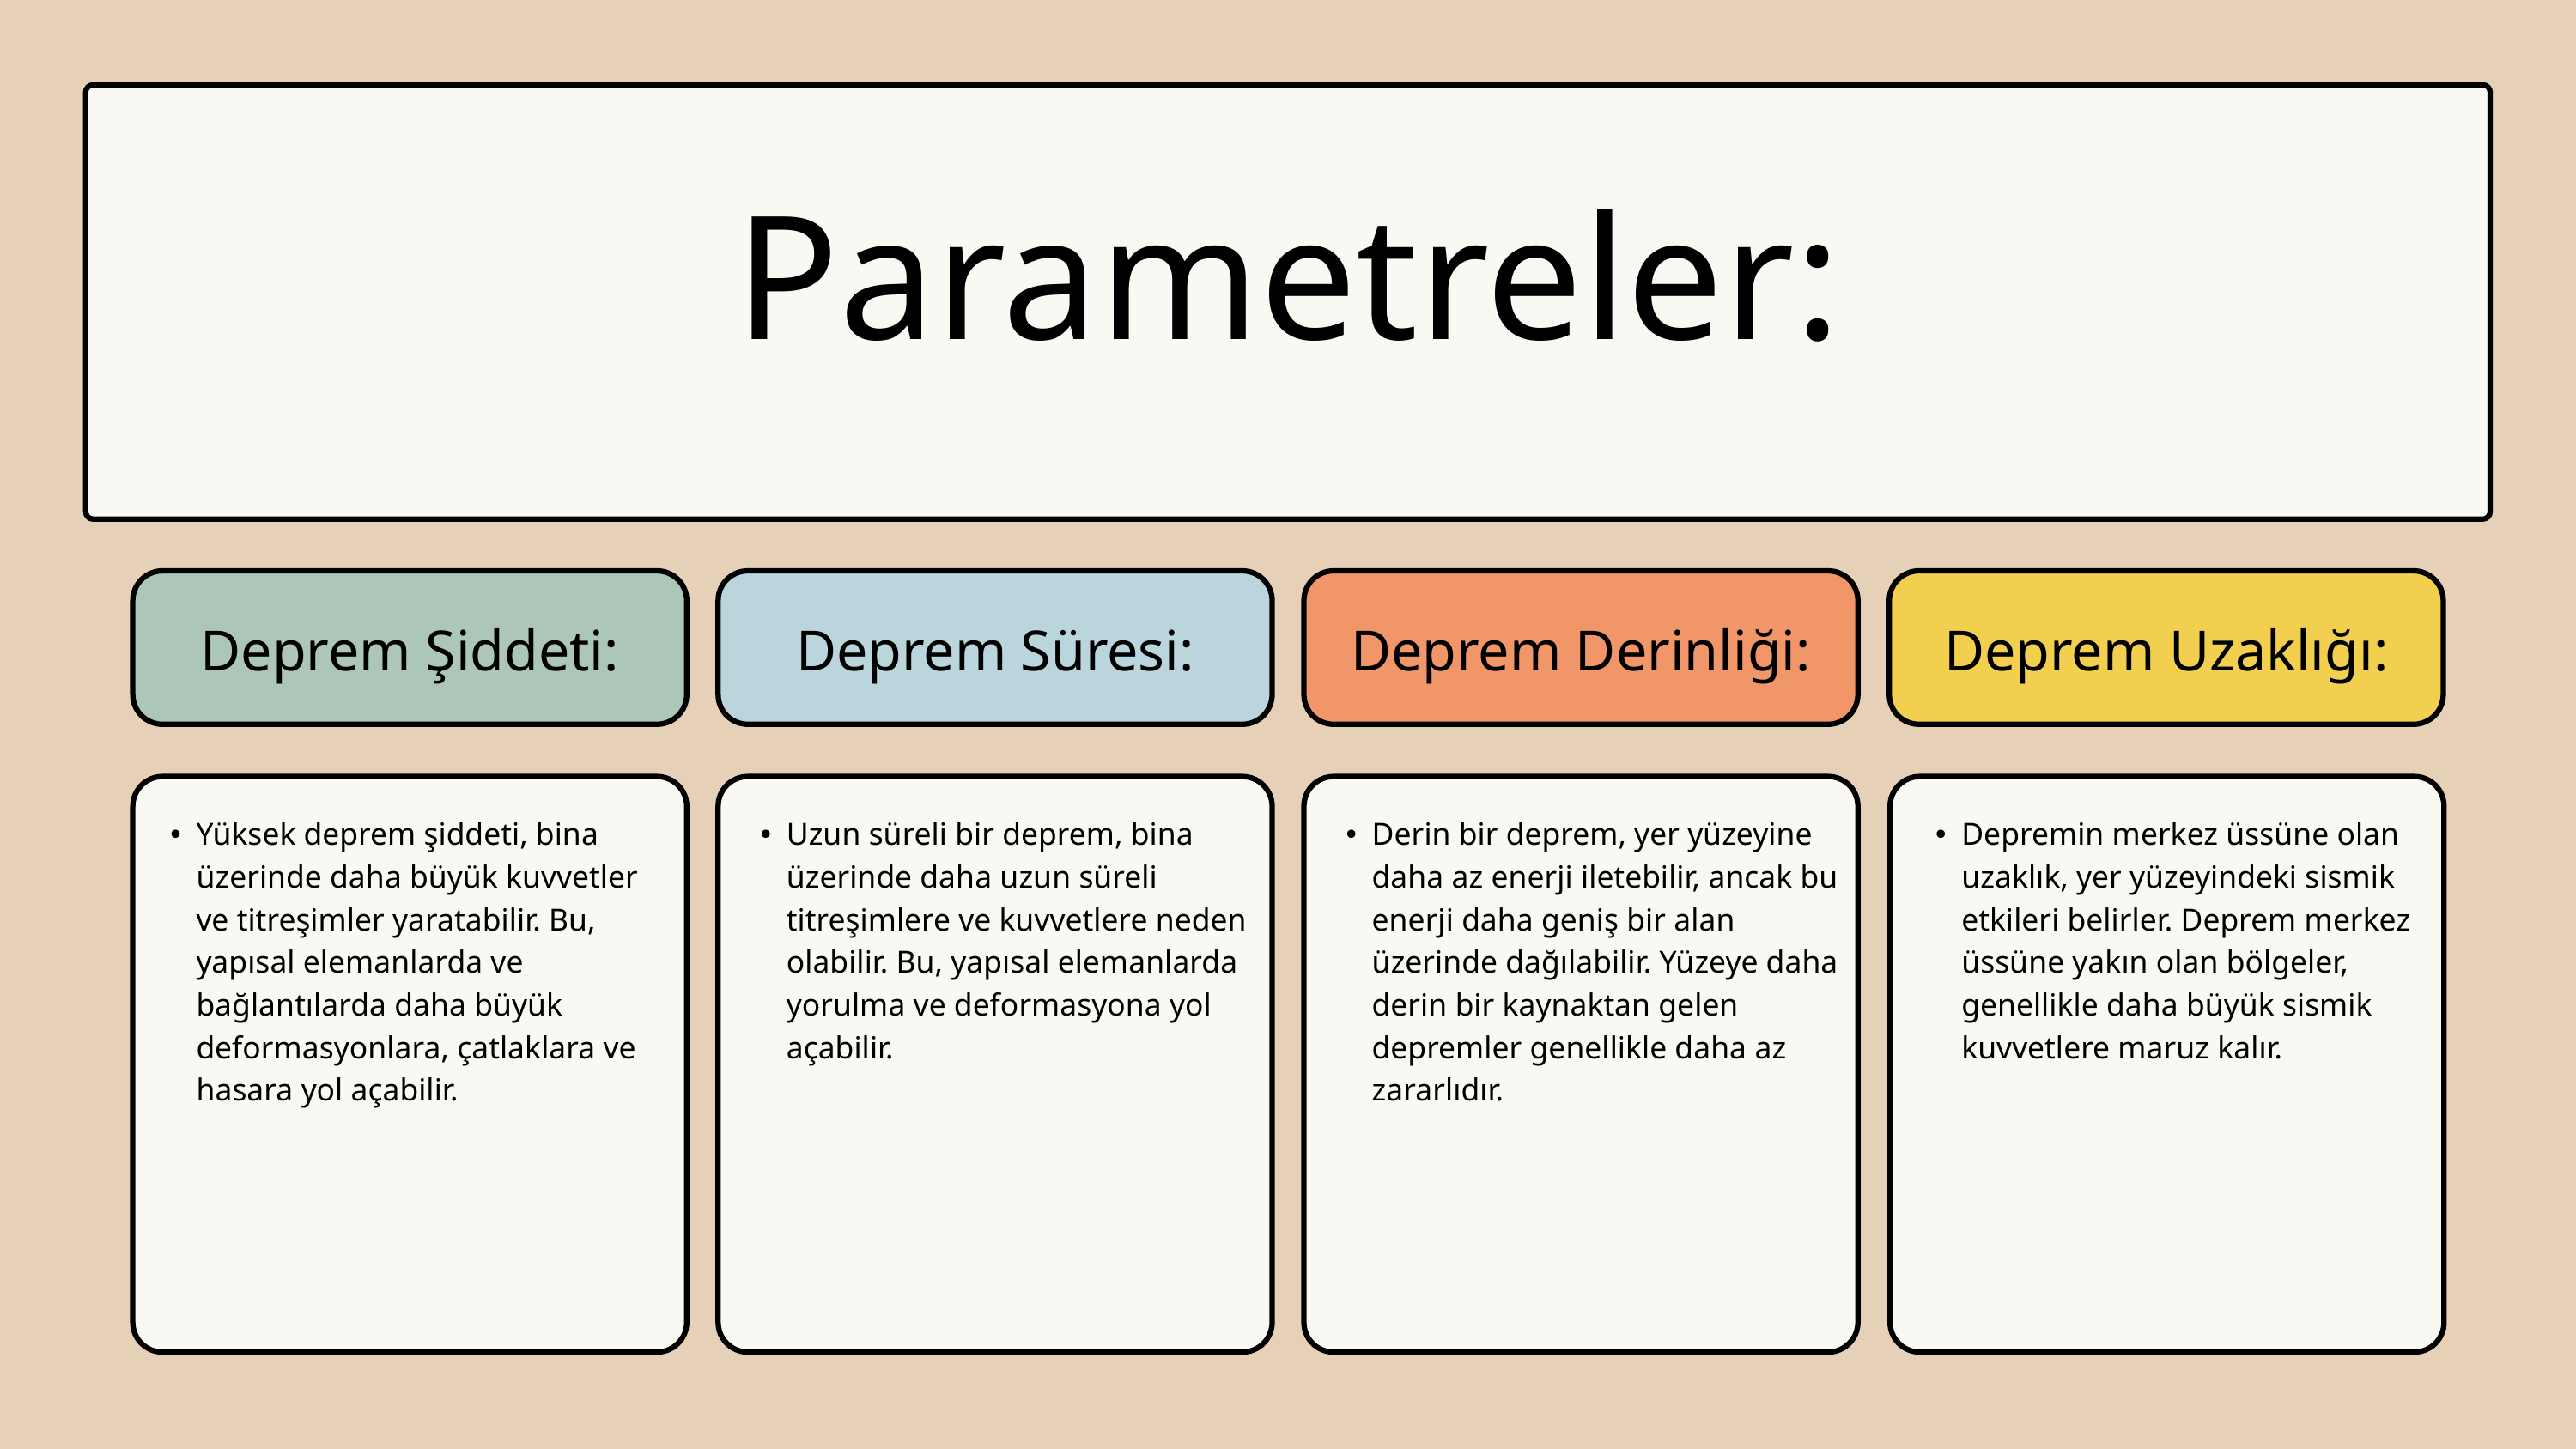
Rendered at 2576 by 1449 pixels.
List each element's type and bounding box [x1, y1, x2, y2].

text_box [1889, 776, 2445, 1353]
text_box [718, 776, 1273, 1353]
text_box [132, 570, 687, 724]
text_box [1303, 570, 1858, 724]
text_box [85, 84, 2491, 519]
text_box [1303, 776, 1858, 1353]
text_box [1889, 570, 2444, 724]
text_box [132, 776, 687, 1353]
text_box [718, 570, 1273, 724]
